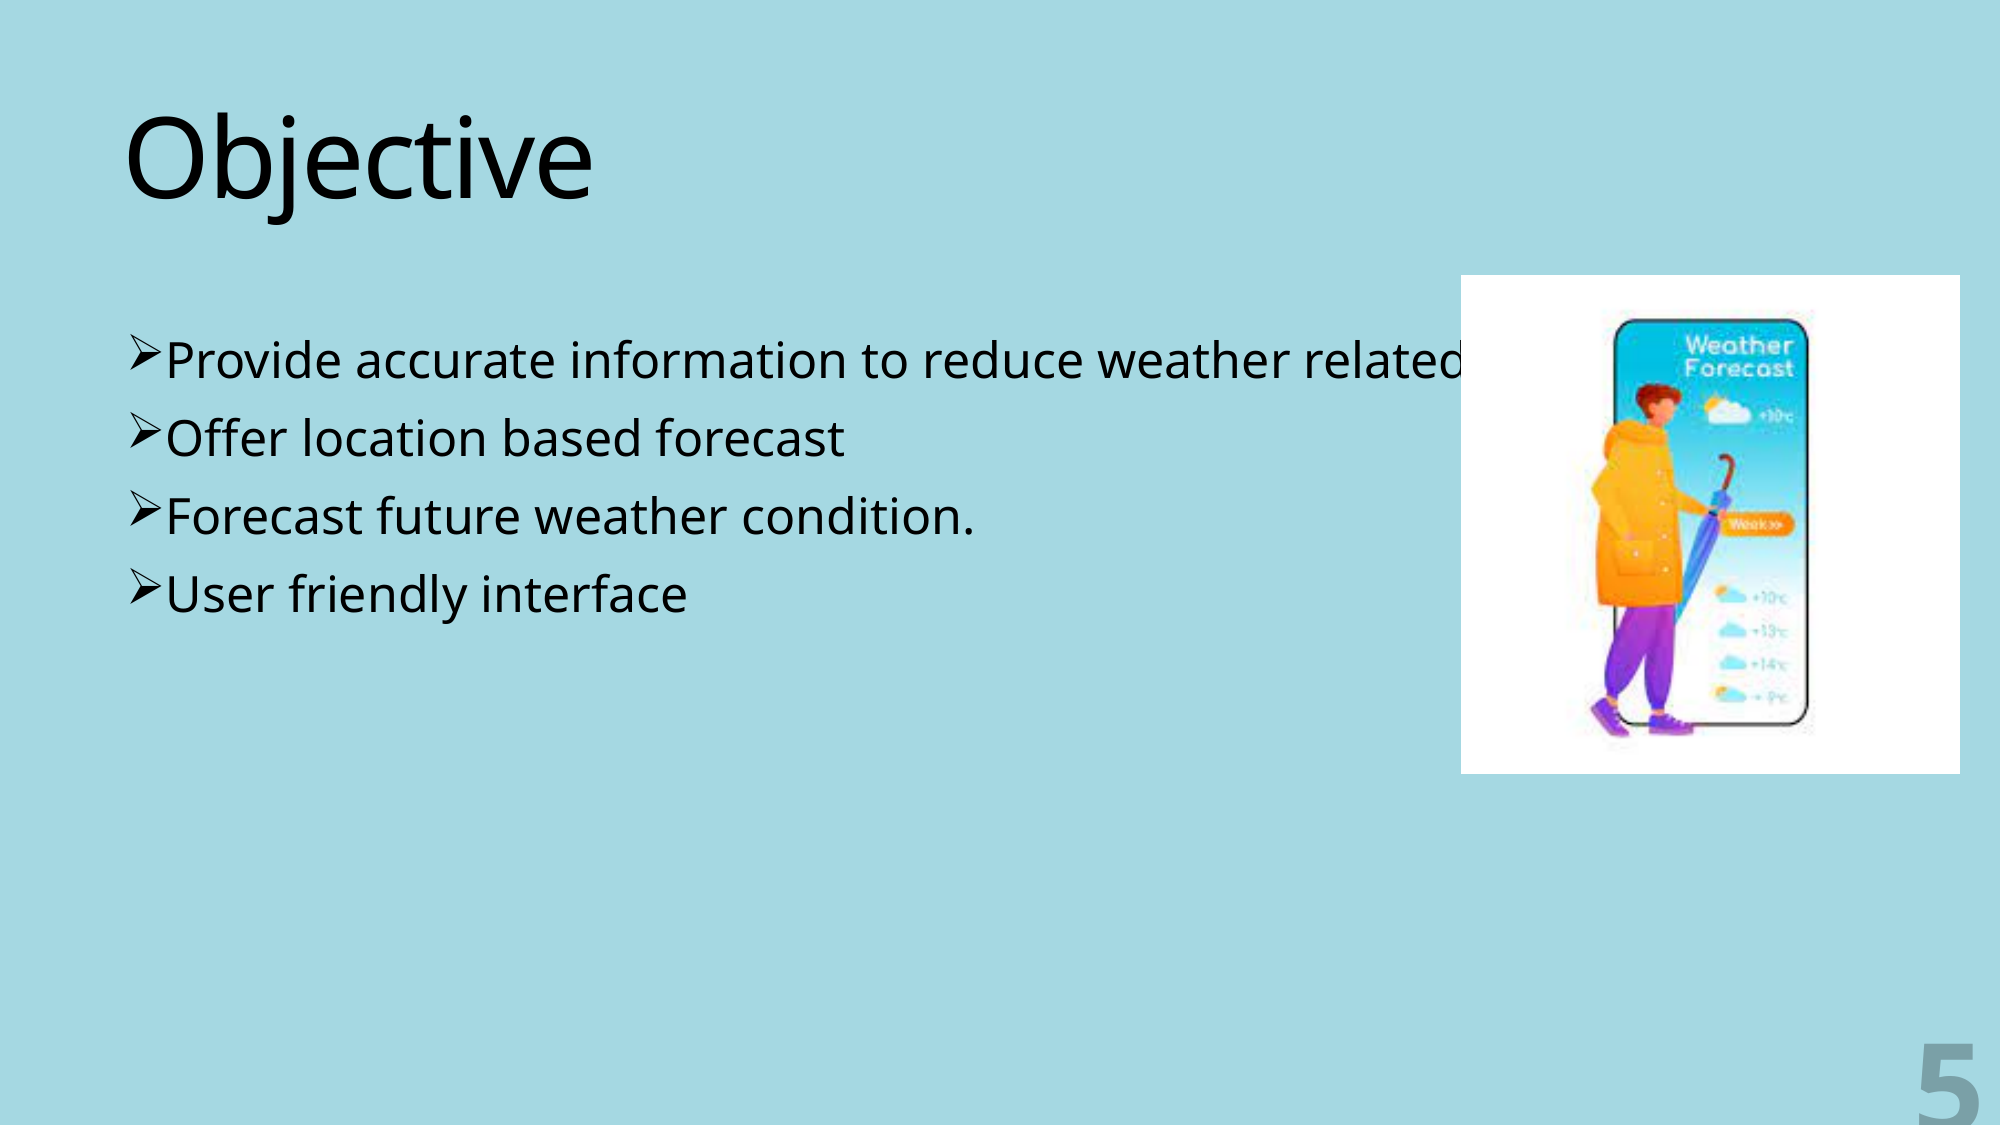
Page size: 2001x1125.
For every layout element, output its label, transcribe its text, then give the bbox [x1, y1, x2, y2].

picture [1461, 274, 1960, 774]
list Provide accurate information to reduce weather related losses. Offer location based forecast Forecast future weather condition. User friendly interface [111, 329, 1876, 948]
slide_number 5 [1520, 936, 2000, 1125]
title Objective [107, 28, 1876, 301]
